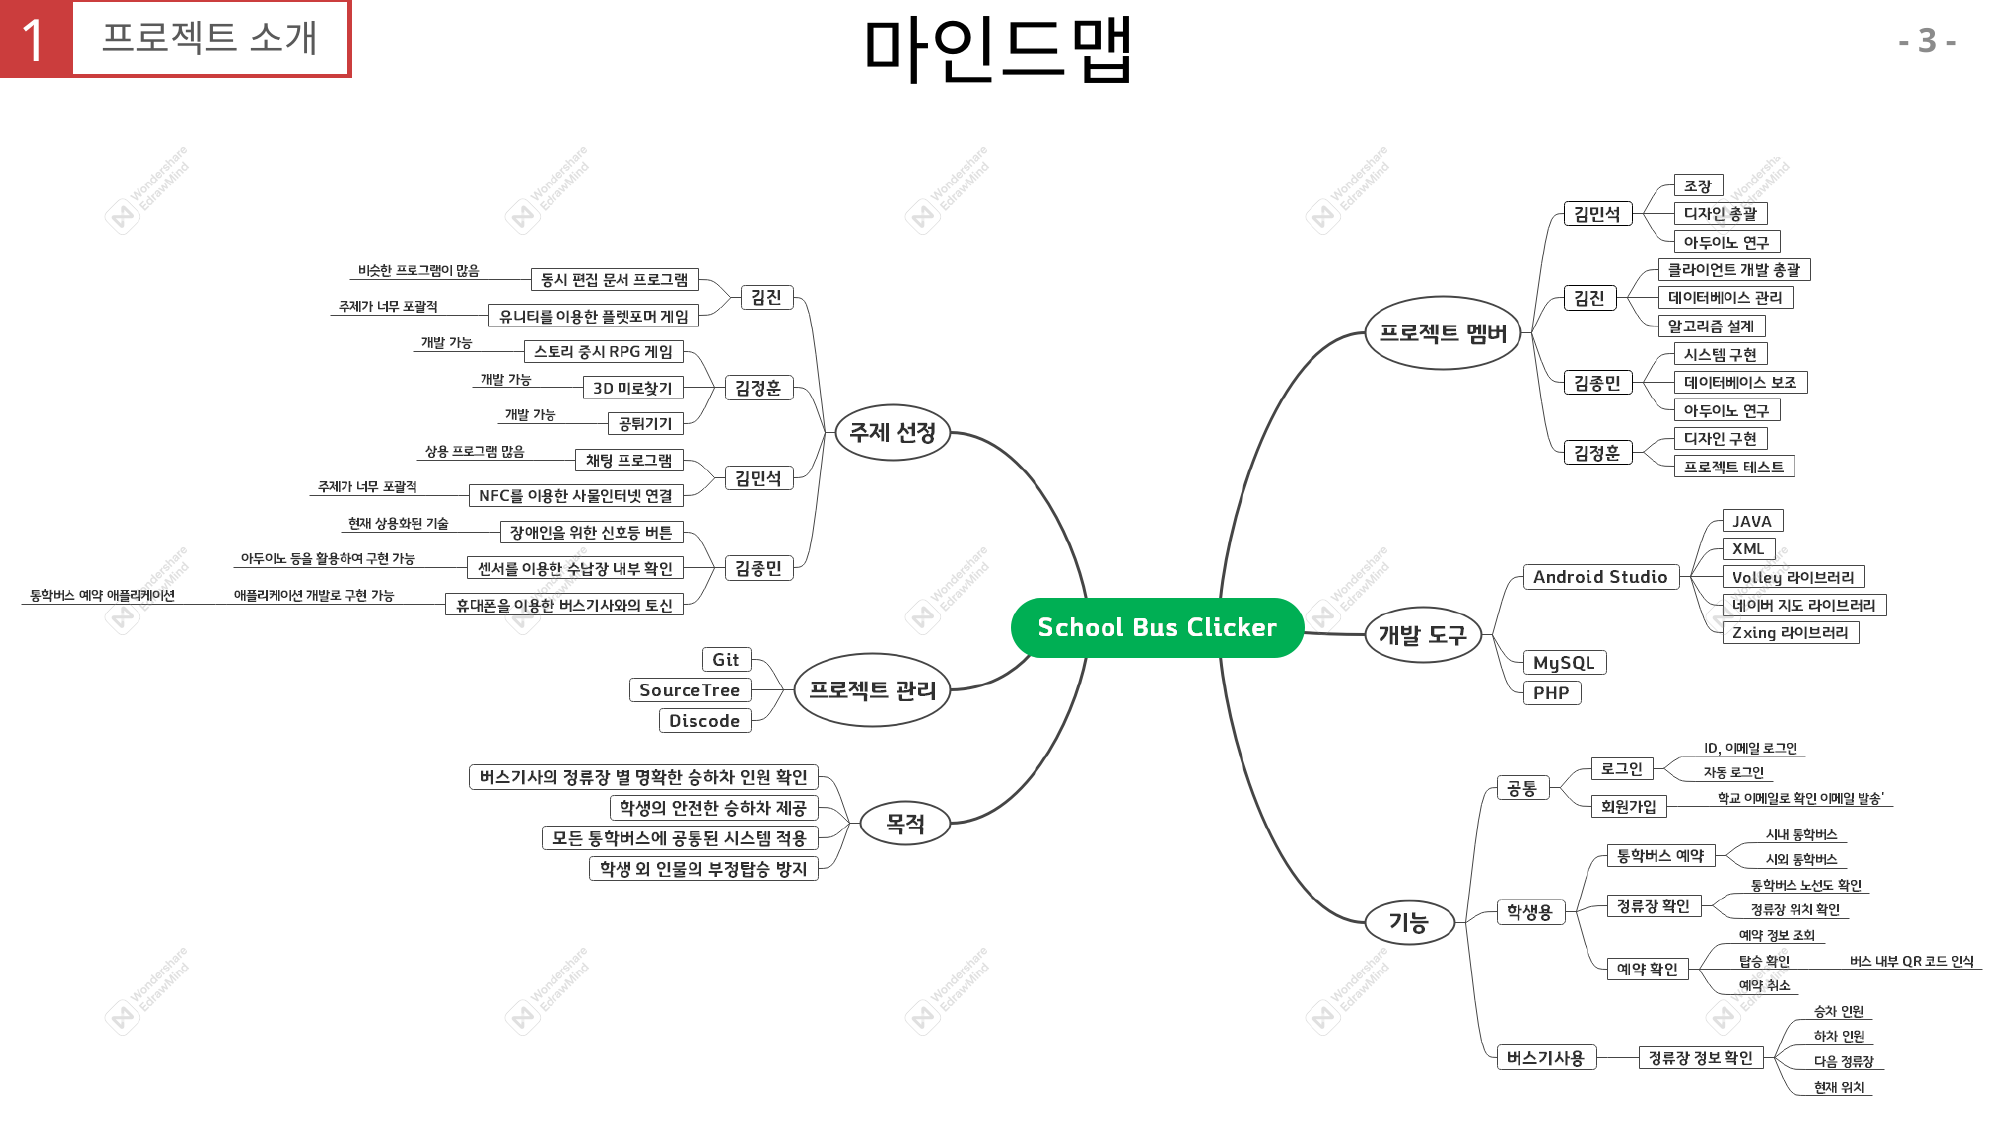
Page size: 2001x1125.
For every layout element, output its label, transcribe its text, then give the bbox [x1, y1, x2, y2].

picture [0, 146, 2001, 1115]
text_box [0, 0, 350, 76]
slide_number 3 [1521, 11, 1972, 72]
text_box 마인드맵 [799, 0, 1200, 101]
